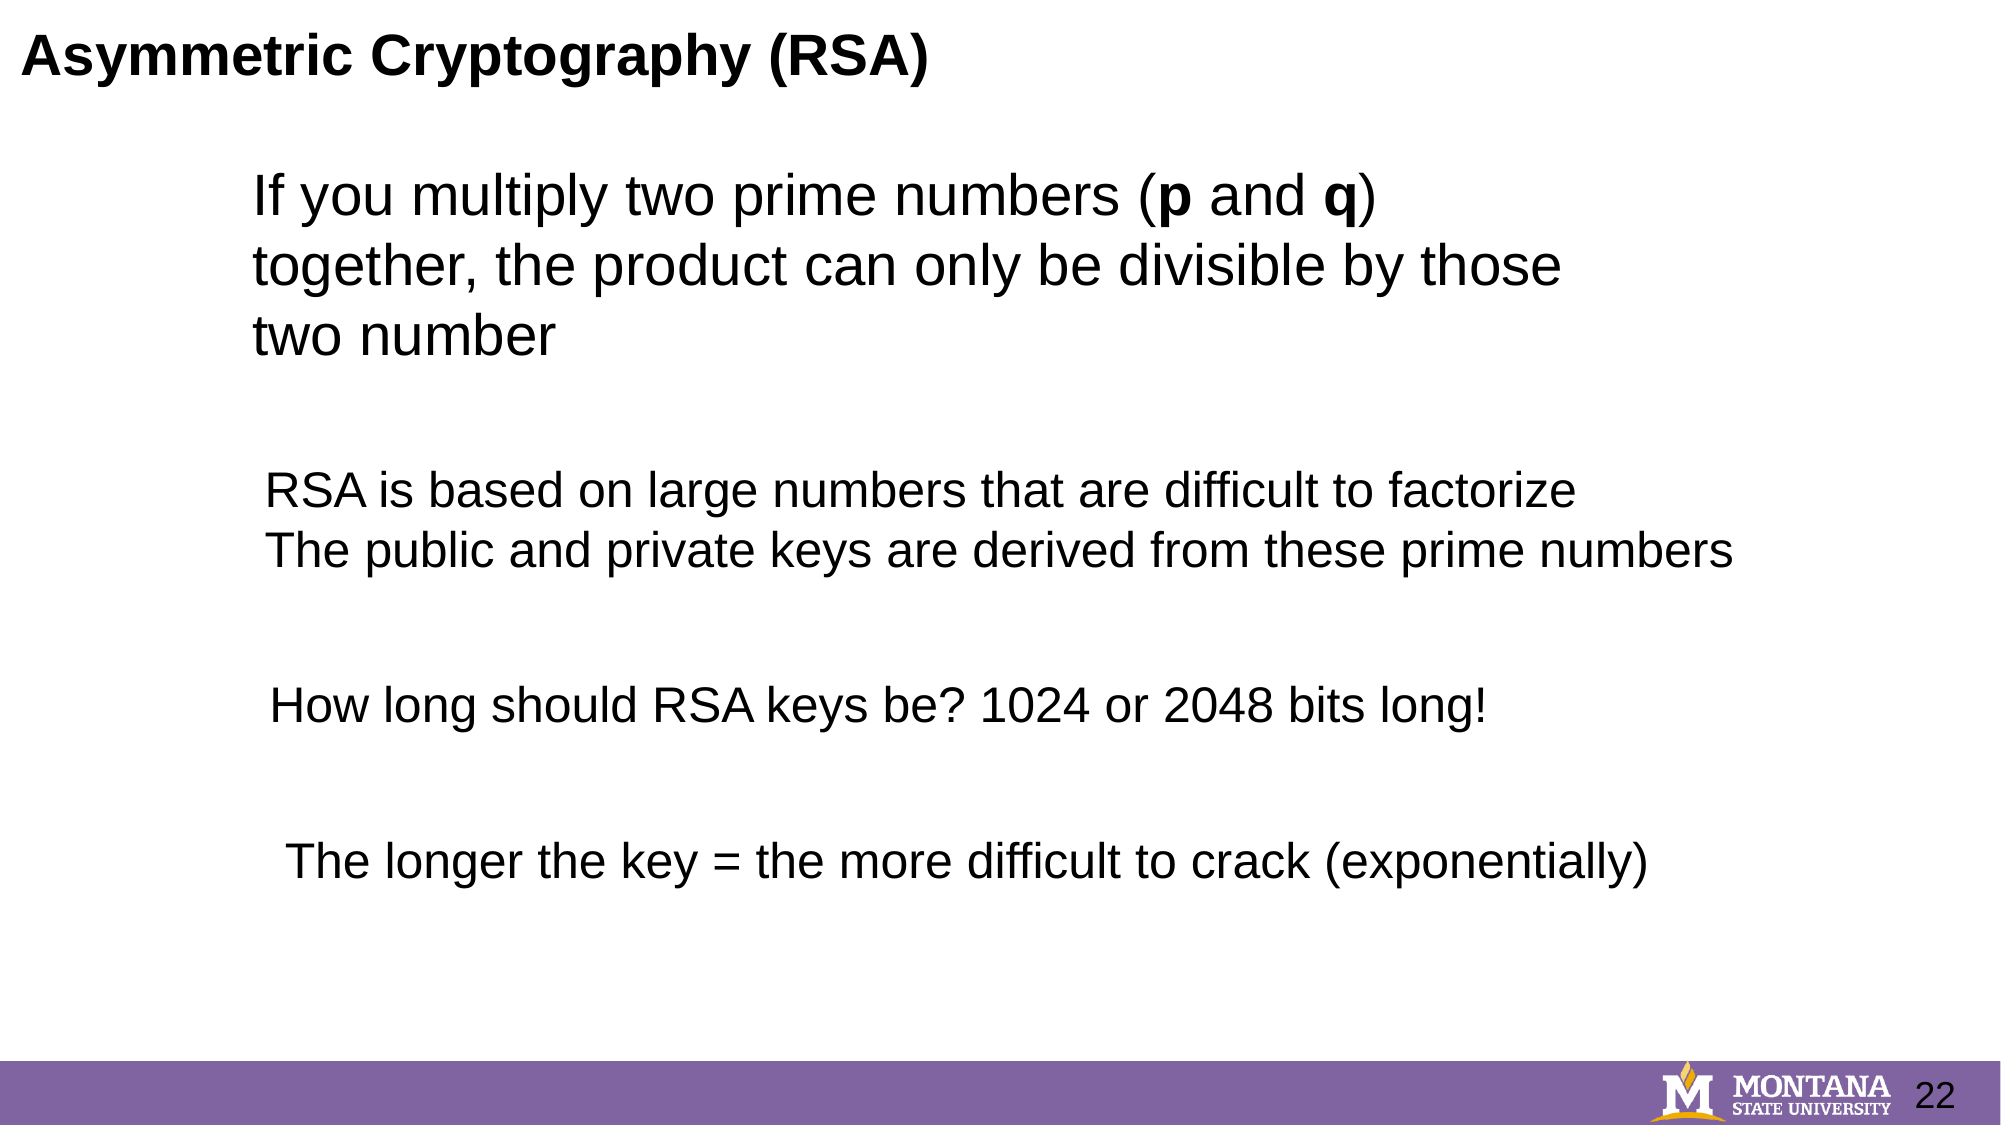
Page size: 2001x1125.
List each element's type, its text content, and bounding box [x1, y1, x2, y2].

text_box RSA is based on large numbers that are difficult to factorize The public and private keys are derived from these prime numbers [249, 449, 1750, 585]
picture [1650, 1060, 1891, 1122]
slide_number 22 [1887, 1072, 1994, 1125]
text_box How long should RSA keys be? 1024 or 2048 bits long! [254, 664, 1504, 740]
text_box Asymmetric Cryptography (RSA) [5, 9, 956, 95]
text_box The longer the key = the more difficult to crack (exponentially) [269, 821, 1665, 897]
text_box If you multiply two prime numbers (p and q) together, the product can only be divisible by those two number [237, 149, 1600, 375]
